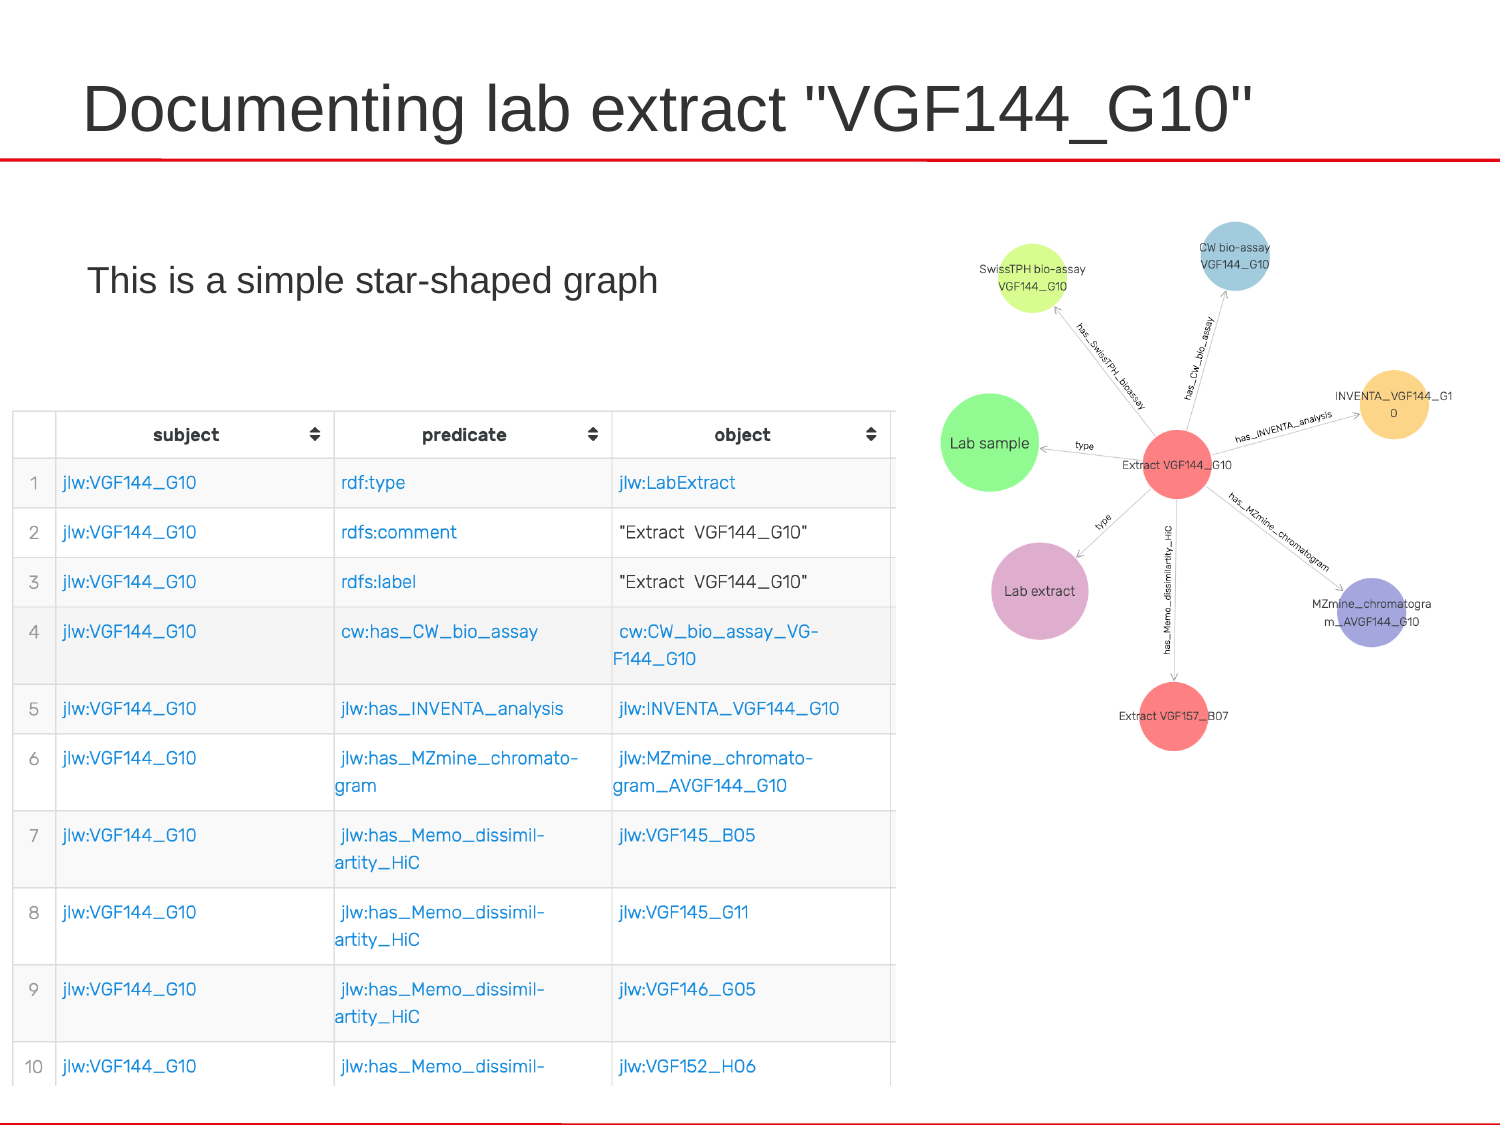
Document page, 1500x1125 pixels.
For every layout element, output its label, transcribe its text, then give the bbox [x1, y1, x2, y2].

text_box This is a simple star-shaped graph [86, 255, 822, 301]
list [896, 174, 1500, 802]
picture [0, 399, 896, 1086]
title Documenting lab extract "VGF144_G10" [82, 66, 1412, 146]
